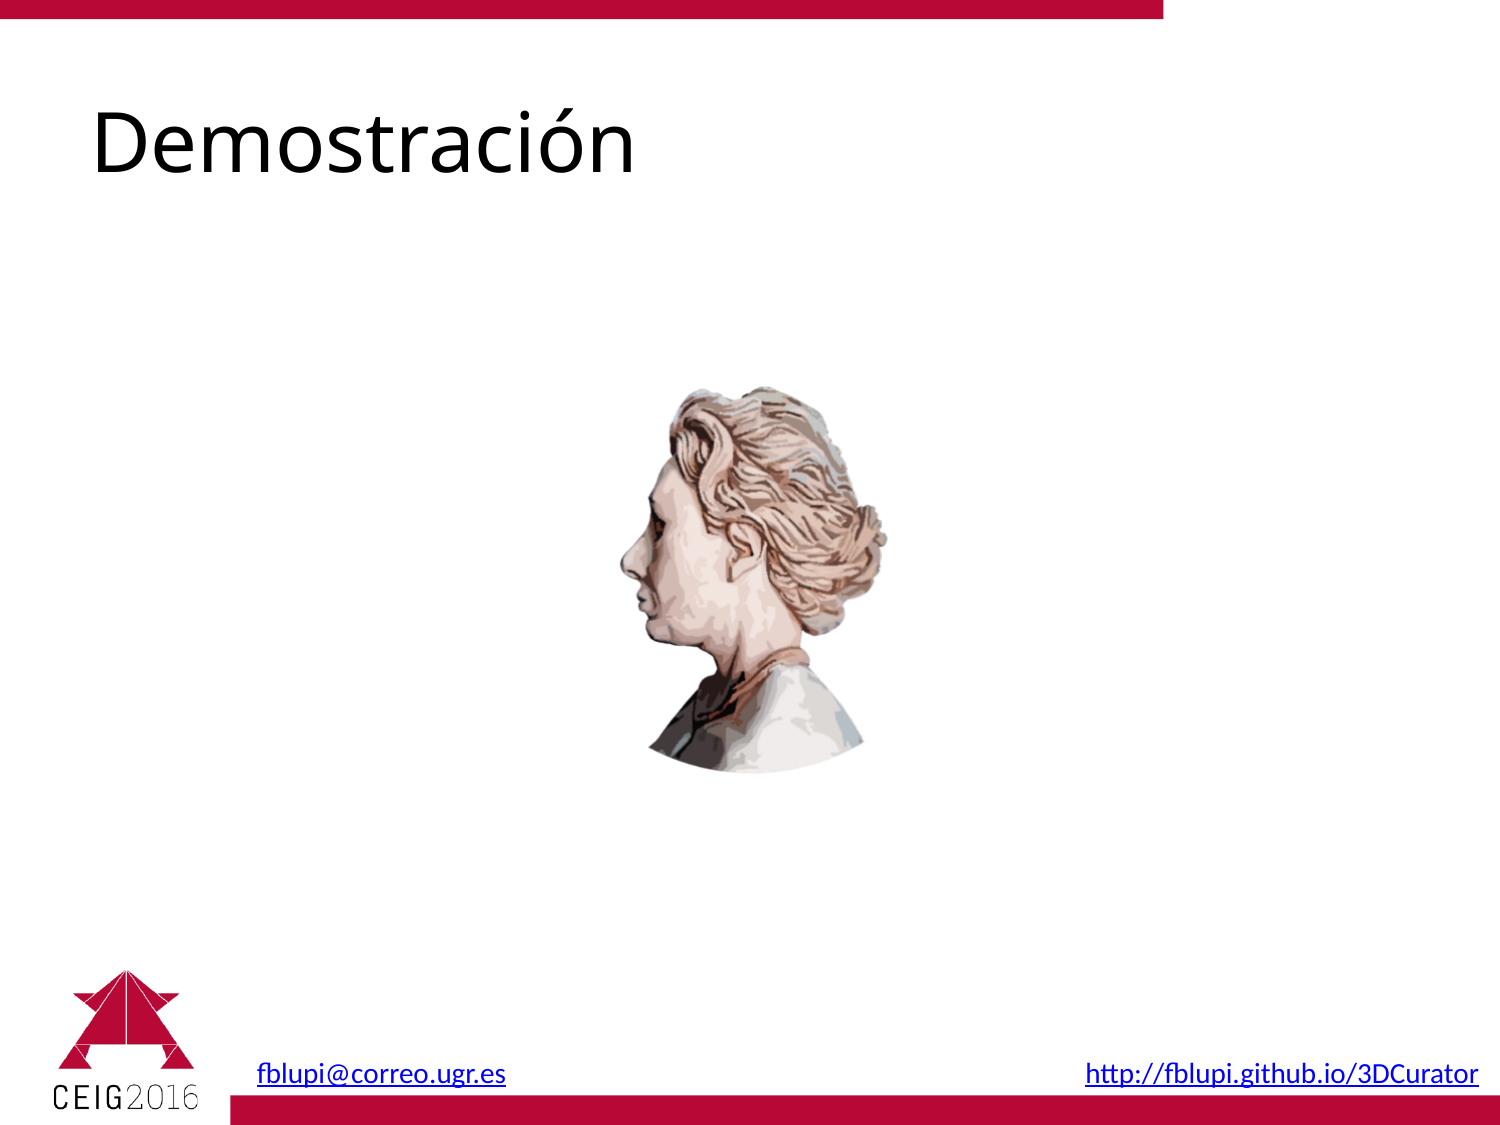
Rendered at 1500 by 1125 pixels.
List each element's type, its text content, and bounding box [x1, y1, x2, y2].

title Demostración [75, 45, 1425, 233]
text_box fblupi@correo.ugr.es [242, 1046, 652, 1097]
picture [554, 385, 946, 776]
text_box http://fblupi.github.io/3DCurator [1070, 1046, 1500, 1125]
picture [53, 970, 198, 1111]
